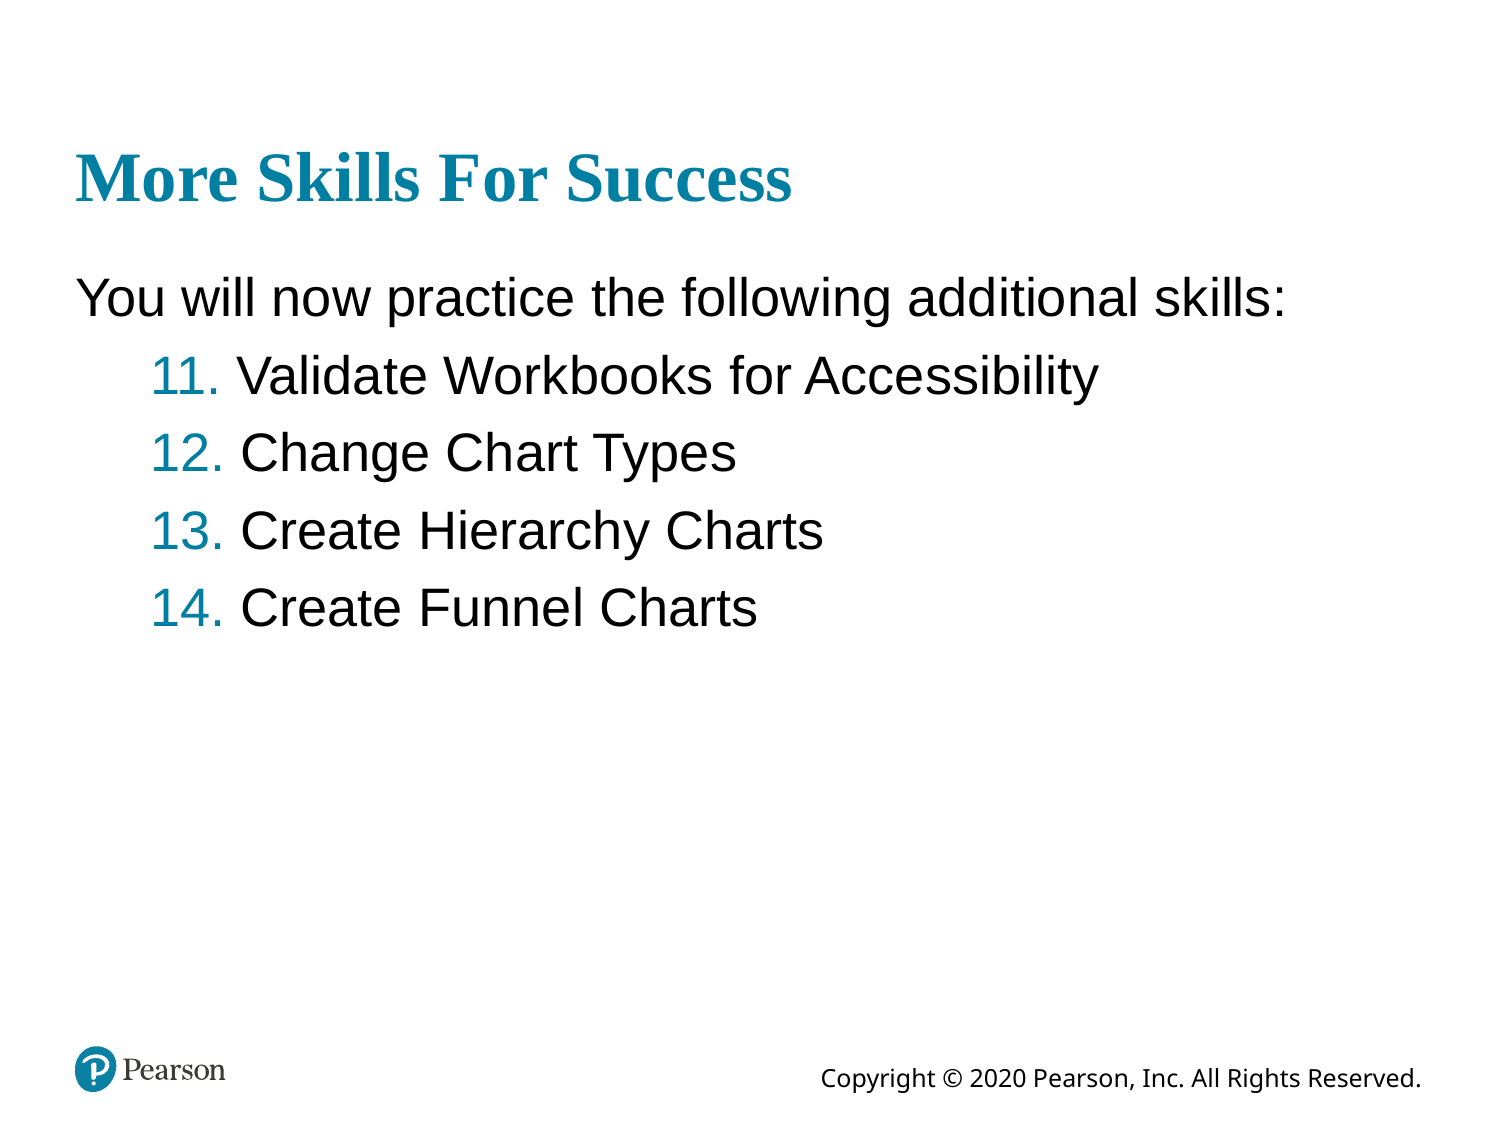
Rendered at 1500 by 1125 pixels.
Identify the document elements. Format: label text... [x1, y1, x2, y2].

list You will now practice the following additional skills: Validate Workbooks for Accessibility Change Chart Types Create Hierarchy Charts Create Funnel Charts [75, 262, 1425, 700]
title More Skills For Success [75, 35, 1425, 216]
